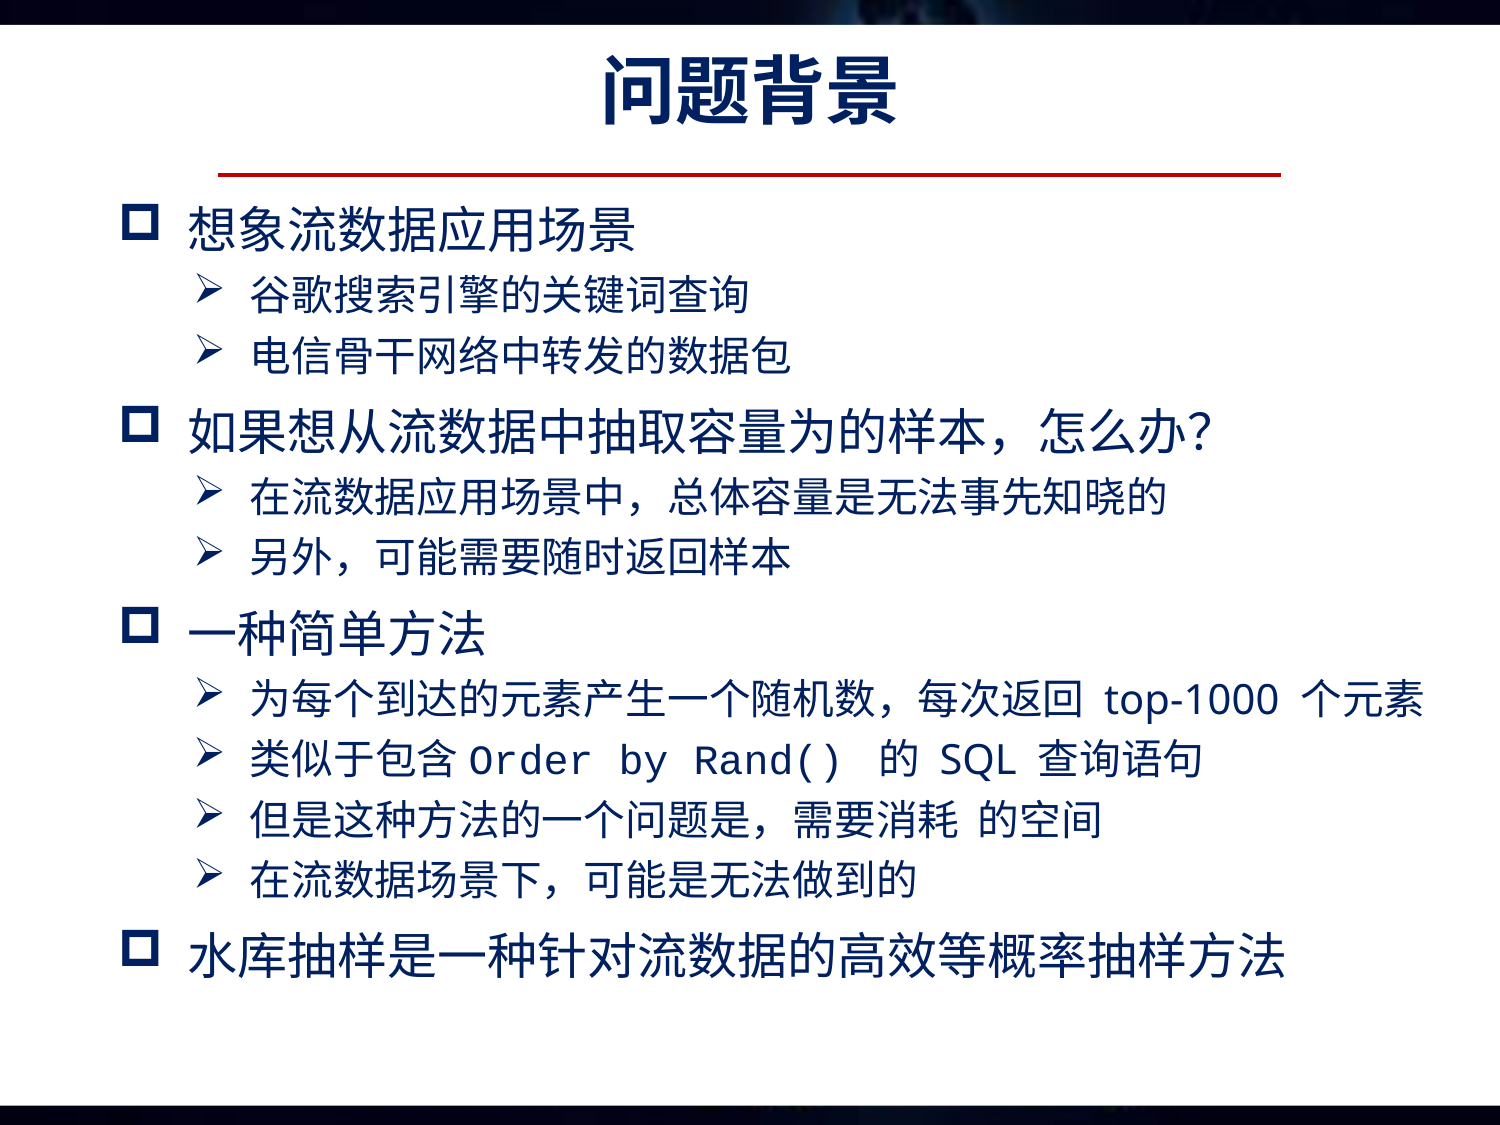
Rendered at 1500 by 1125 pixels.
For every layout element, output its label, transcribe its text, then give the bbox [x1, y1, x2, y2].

title 问题背景 [218, 21, 1282, 167]
picture [0, 1106, 1500, 1125]
picture [0, 0, 1500, 24]
